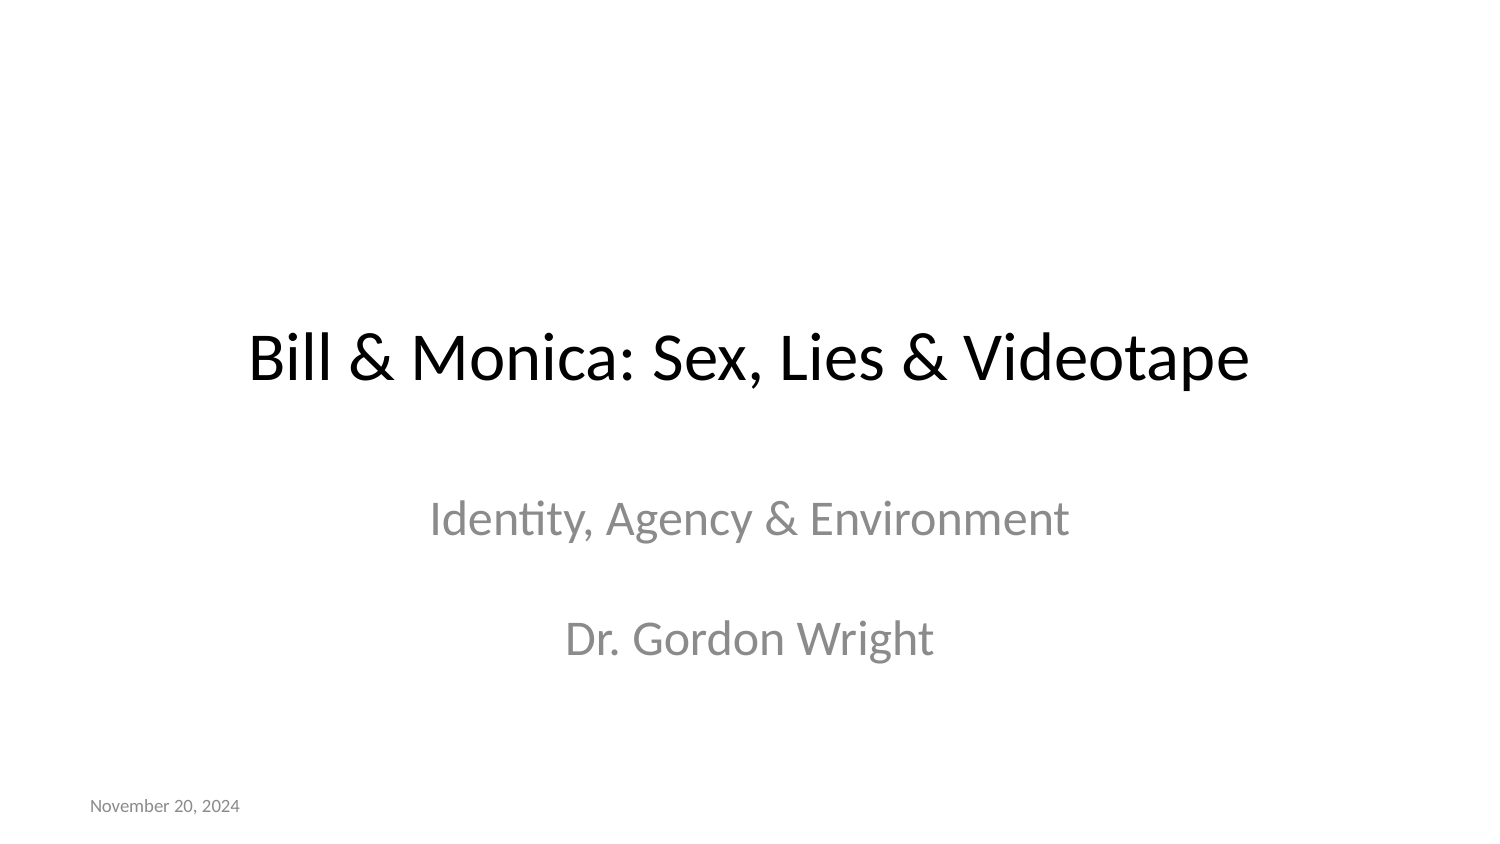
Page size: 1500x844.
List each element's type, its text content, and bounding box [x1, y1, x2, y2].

subtitle Identity, Agency & Environment Dr. Gordon Wright [225, 478, 1275, 694]
title Bill & Monica: Sex, Lies & Videotape [112, 262, 1388, 443]
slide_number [75, 782, 425, 827]
